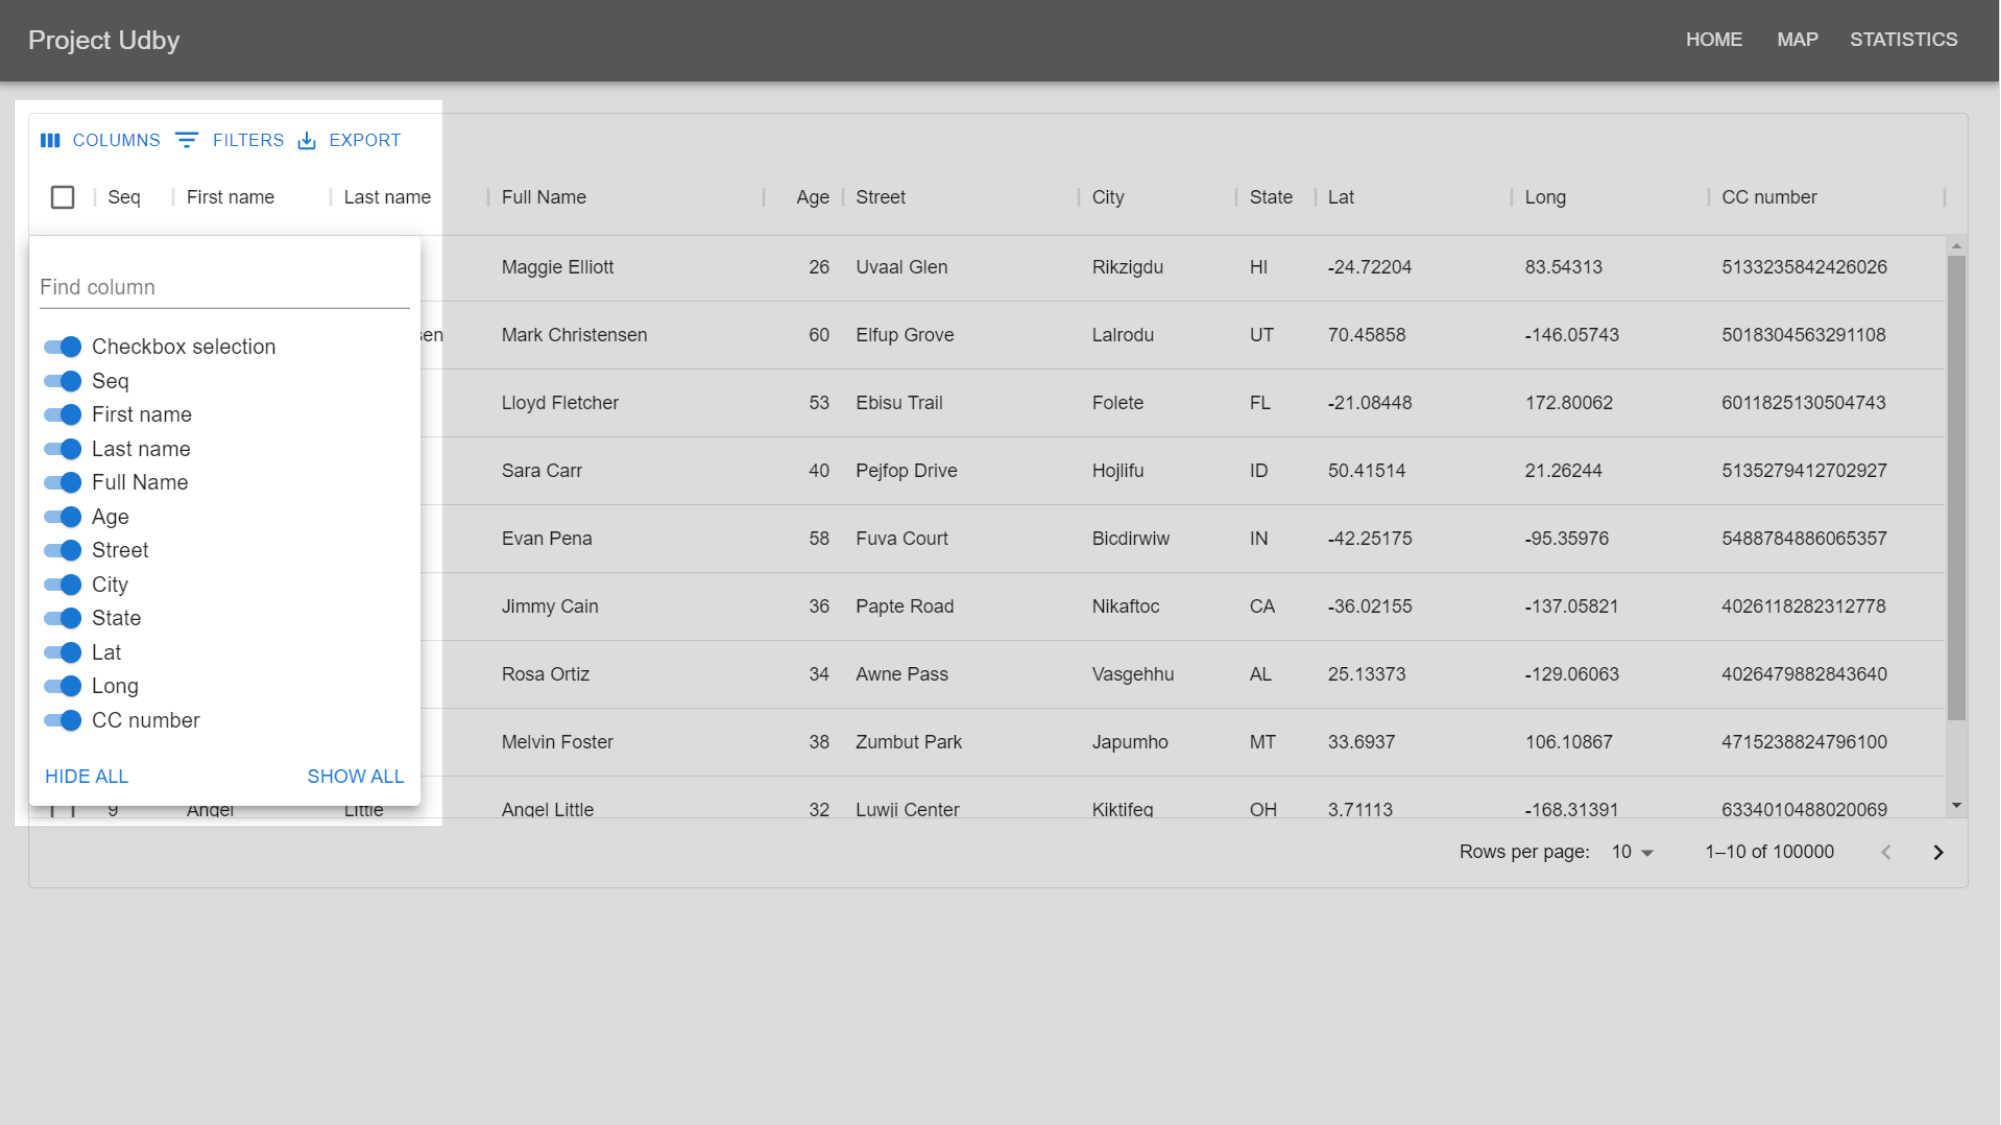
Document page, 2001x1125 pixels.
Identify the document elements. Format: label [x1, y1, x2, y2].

picture [0, 0, 1999, 929]
